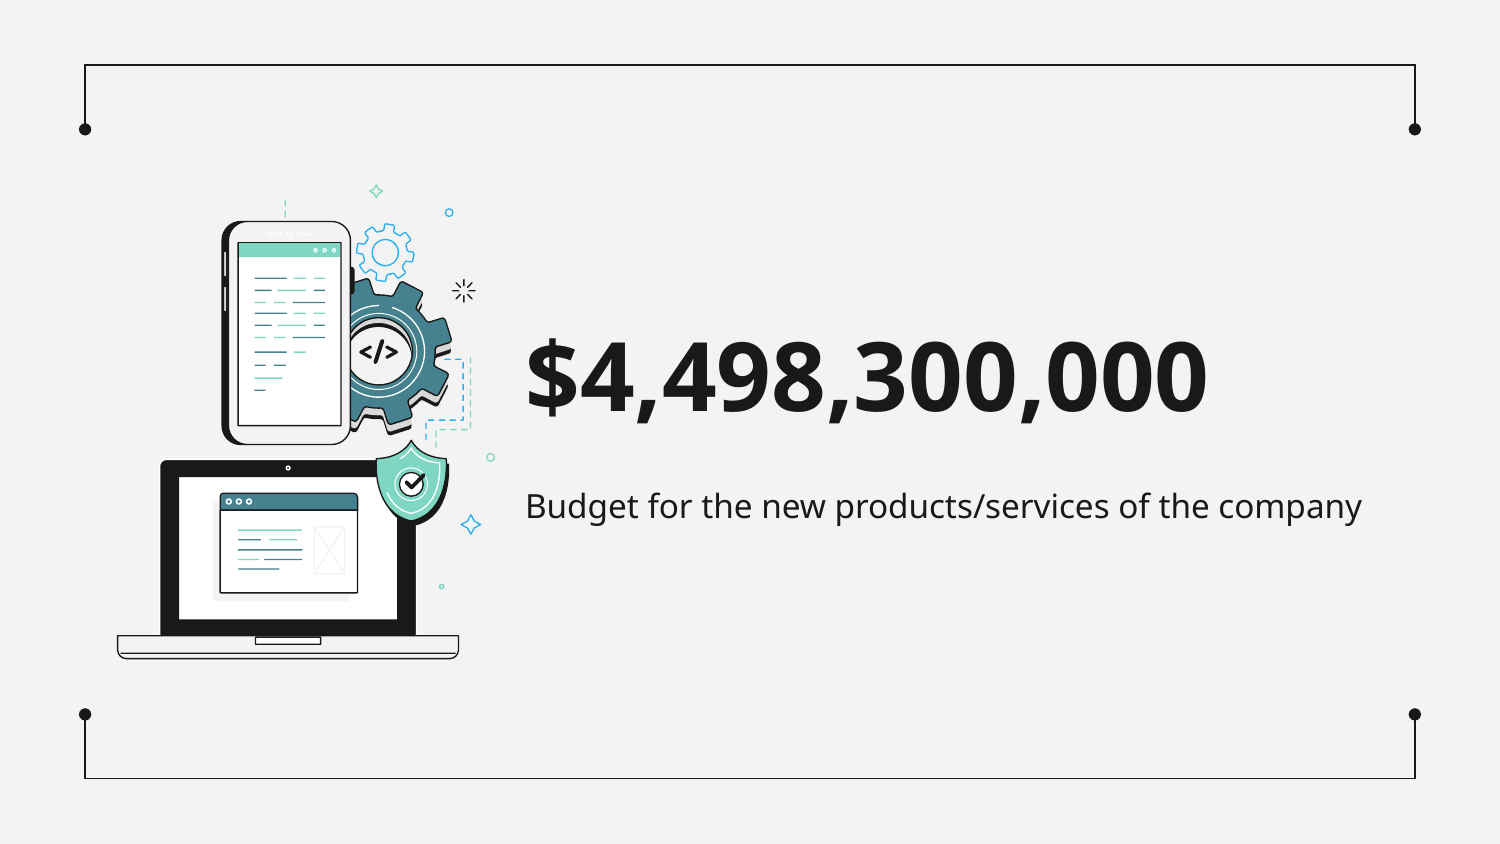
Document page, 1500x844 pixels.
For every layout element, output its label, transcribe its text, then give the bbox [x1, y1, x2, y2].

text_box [116, 184, 496, 660]
subtitle Budget for the new products/services of the company [510, 469, 1383, 552]
title $4,498,300,000 [510, 292, 1383, 446]
